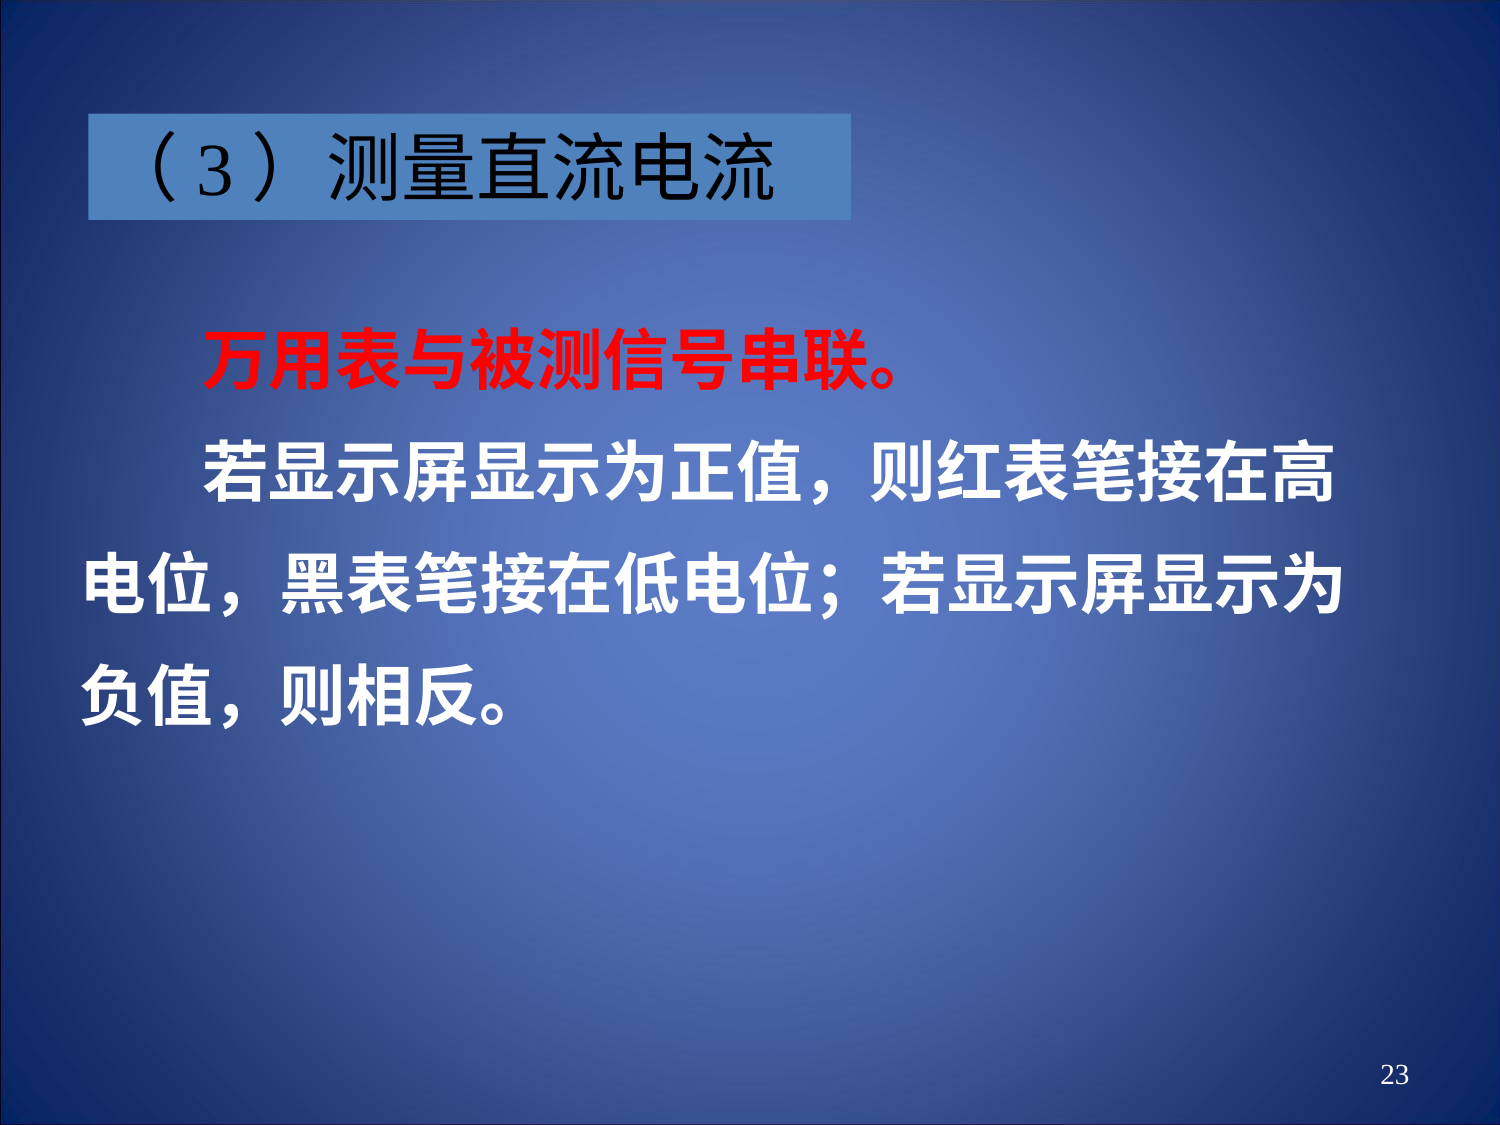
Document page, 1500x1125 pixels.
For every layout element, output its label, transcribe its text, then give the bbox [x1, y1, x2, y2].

text_box 万用表与被测信号串联。 若显示屏显示为正值，则红表笔接在高电位，黑表笔接在低电位；若显示屏显示为负值，则相反。 [64, 278, 1400, 742]
slide_number 23 [1074, 1042, 1425, 1103]
text_box （3）测量直流电流 [88, 113, 851, 220]
picture [0, 0, 1500, 1125]
